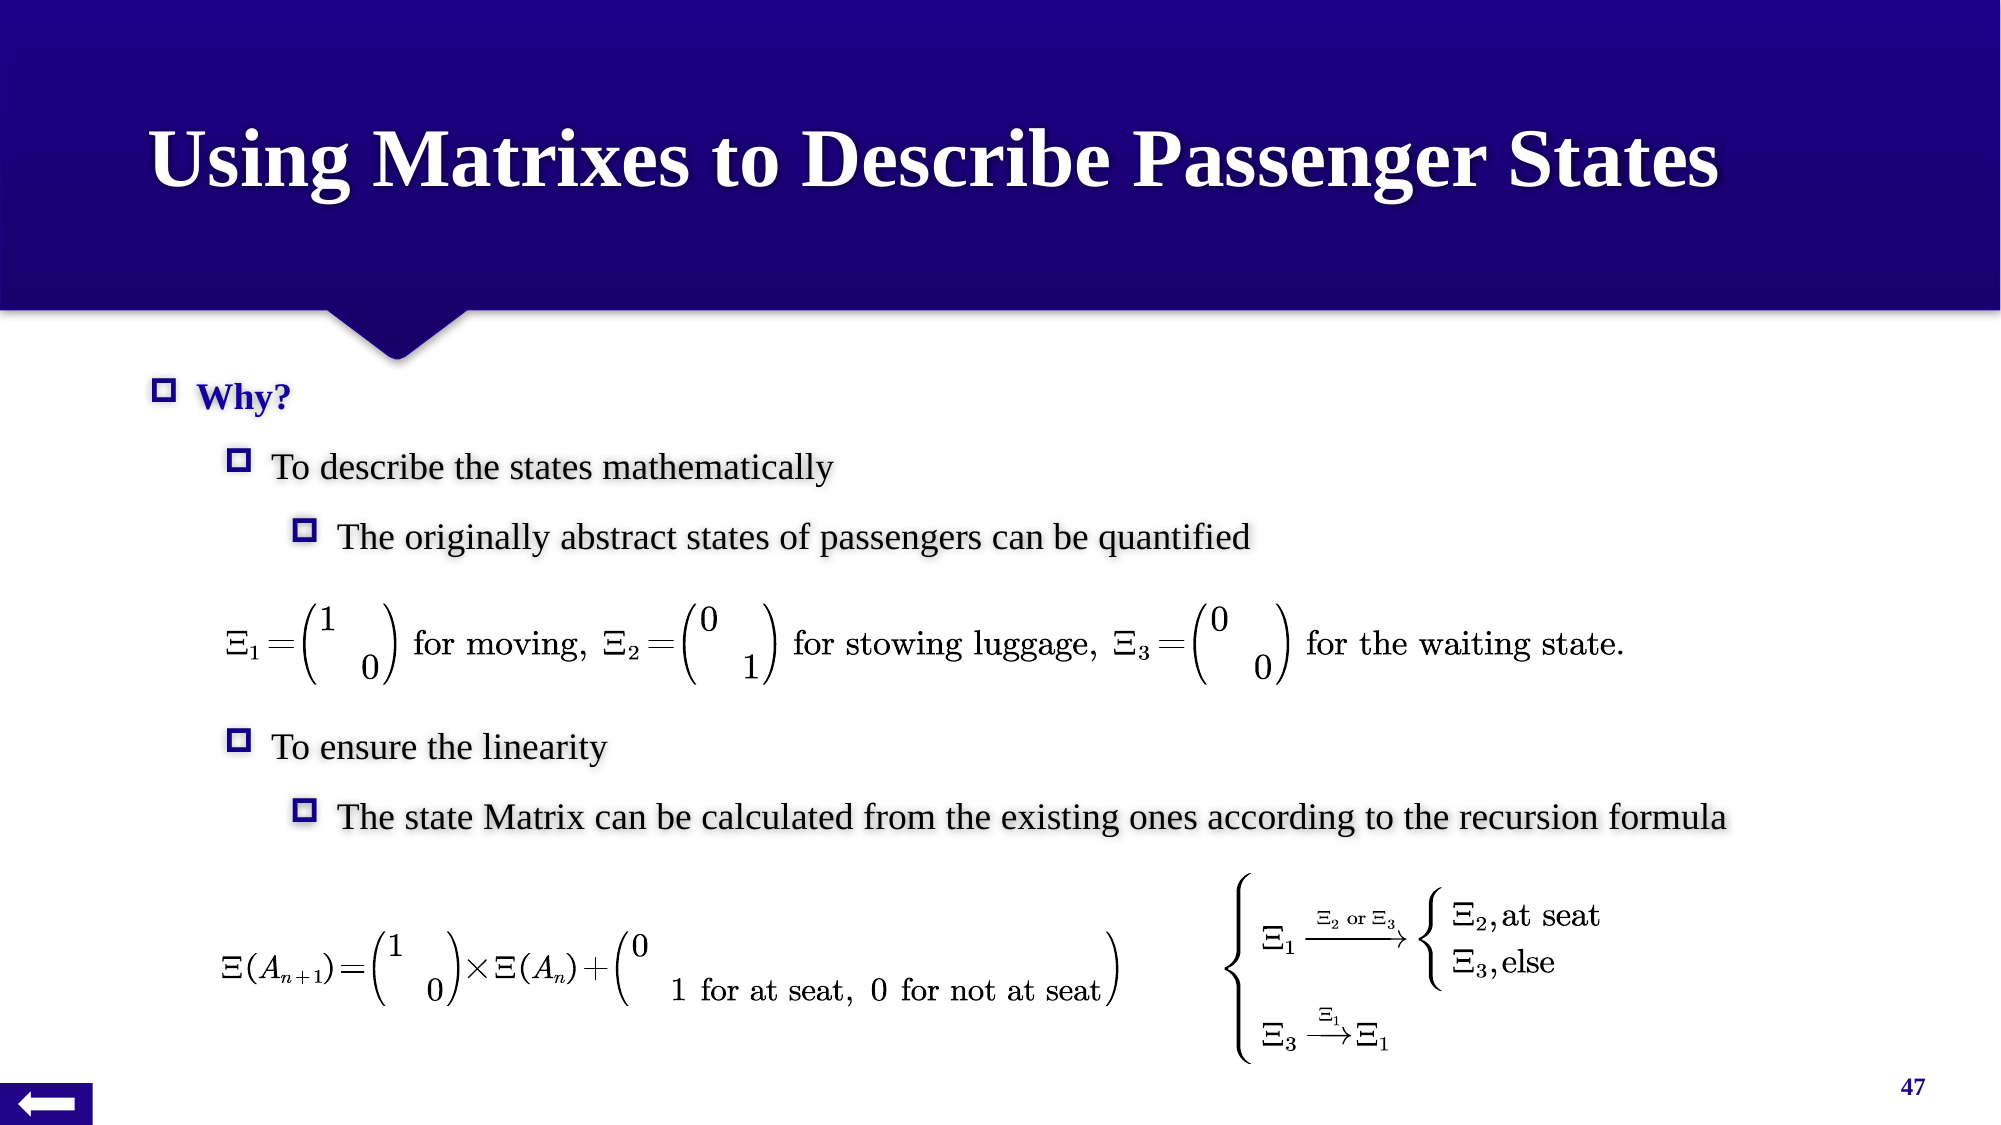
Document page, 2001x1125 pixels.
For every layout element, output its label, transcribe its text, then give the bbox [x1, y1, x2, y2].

text_box 47 [1885, 1062, 2000, 1108]
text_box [218, 923, 1125, 1018]
list Why? To describe the states mathematically The originally abstract states of passengers can be quantified To ensure the linearity The state Matrix can be calculated from the existing ones according to the recursion formula [134, 364, 1866, 962]
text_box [222, 594, 1632, 697]
title Using Matrixes to Describe Passenger States [132, 73, 1868, 233]
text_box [1221, 863, 1615, 1078]
text_box [0, 1081, 95, 1125]
